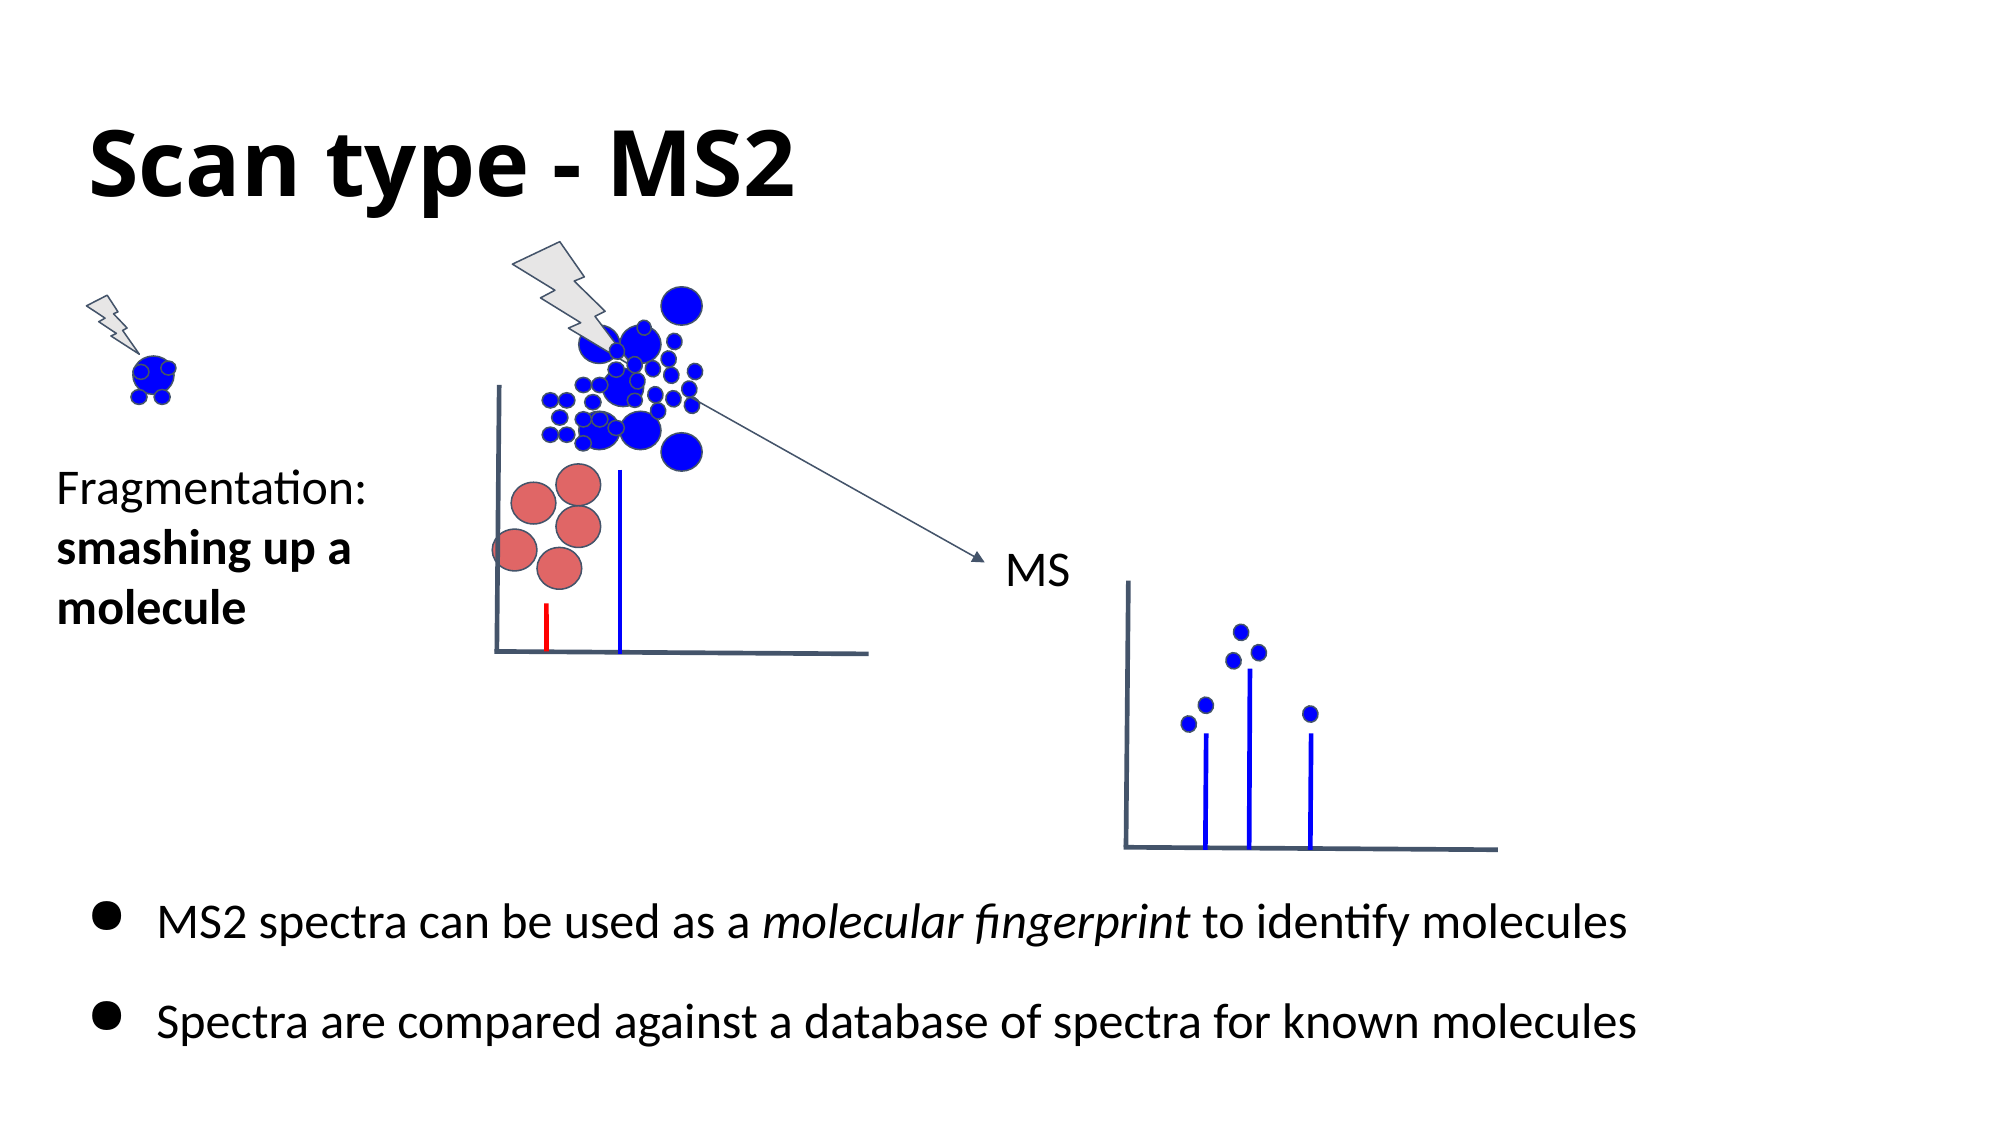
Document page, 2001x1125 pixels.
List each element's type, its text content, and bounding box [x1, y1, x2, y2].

text_box [555, 463, 601, 506]
text_box [681, 381, 697, 398]
text_box Fragmentation: smashing up a molecule [36, 434, 396, 615]
text_box [607, 362, 625, 378]
text_box [620, 325, 662, 364]
text_box [620, 411, 662, 450]
text_box [627, 393, 643, 408]
text_box [555, 506, 601, 548]
text_box [591, 377, 608, 393]
text_box [650, 403, 666, 420]
text_box [132, 355, 175, 395]
text_box [132, 364, 149, 380]
text_box [661, 286, 703, 326]
text_box [1198, 697, 1214, 714]
text_box [603, 368, 644, 407]
text_box [584, 394, 602, 410]
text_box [496, 384, 500, 651]
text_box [1125, 580, 1129, 847]
text_box [578, 336, 613, 364]
text_box [629, 373, 646, 389]
text_box [661, 432, 690, 472]
text_box [575, 411, 592, 428]
text_box [684, 398, 690, 413]
text_box [1225, 652, 1242, 669]
text_box [578, 411, 620, 450]
text_box [542, 427, 559, 443]
text_box [512, 241, 615, 353]
text_box [591, 411, 608, 428]
text_box [551, 409, 568, 426]
text_box [627, 356, 643, 373]
text_box [575, 377, 591, 393]
text_box [154, 389, 171, 405]
text_box [542, 392, 559, 409]
text_box [665, 390, 682, 407]
text_box [647, 386, 663, 403]
text_box [500, 529, 537, 571]
text_box [661, 350, 677, 368]
text_box [1233, 624, 1249, 641]
text_box [511, 482, 556, 524]
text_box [690, 397, 985, 563]
text_box [130, 389, 148, 405]
text_box [687, 363, 703, 380]
text_box [607, 420, 625, 436]
text_box [558, 392, 575, 409]
text_box [645, 360, 661, 377]
text_box [663, 367, 679, 384]
text_box MS2 spectra can be used as a molecular fingerprint to identify molecules Spectra are compared against a database of spectra for known molecules [36, 868, 1979, 1097]
text_box [574, 435, 592, 452]
title Scan type - MS2 [68, 97, 1932, 223]
text_box [603, 325, 620, 343]
text_box [637, 320, 652, 336]
text_box [160, 361, 176, 376]
text_box [1181, 715, 1197, 733]
text_box [86, 295, 140, 355]
text_box [536, 547, 582, 590]
text_box [1302, 705, 1318, 723]
text_box [558, 427, 575, 443]
text_box MS [984, 516, 1092, 609]
text_box [609, 342, 625, 360]
text_box [620, 355, 628, 364]
text_box [666, 333, 682, 350]
text_box [1251, 644, 1267, 661]
